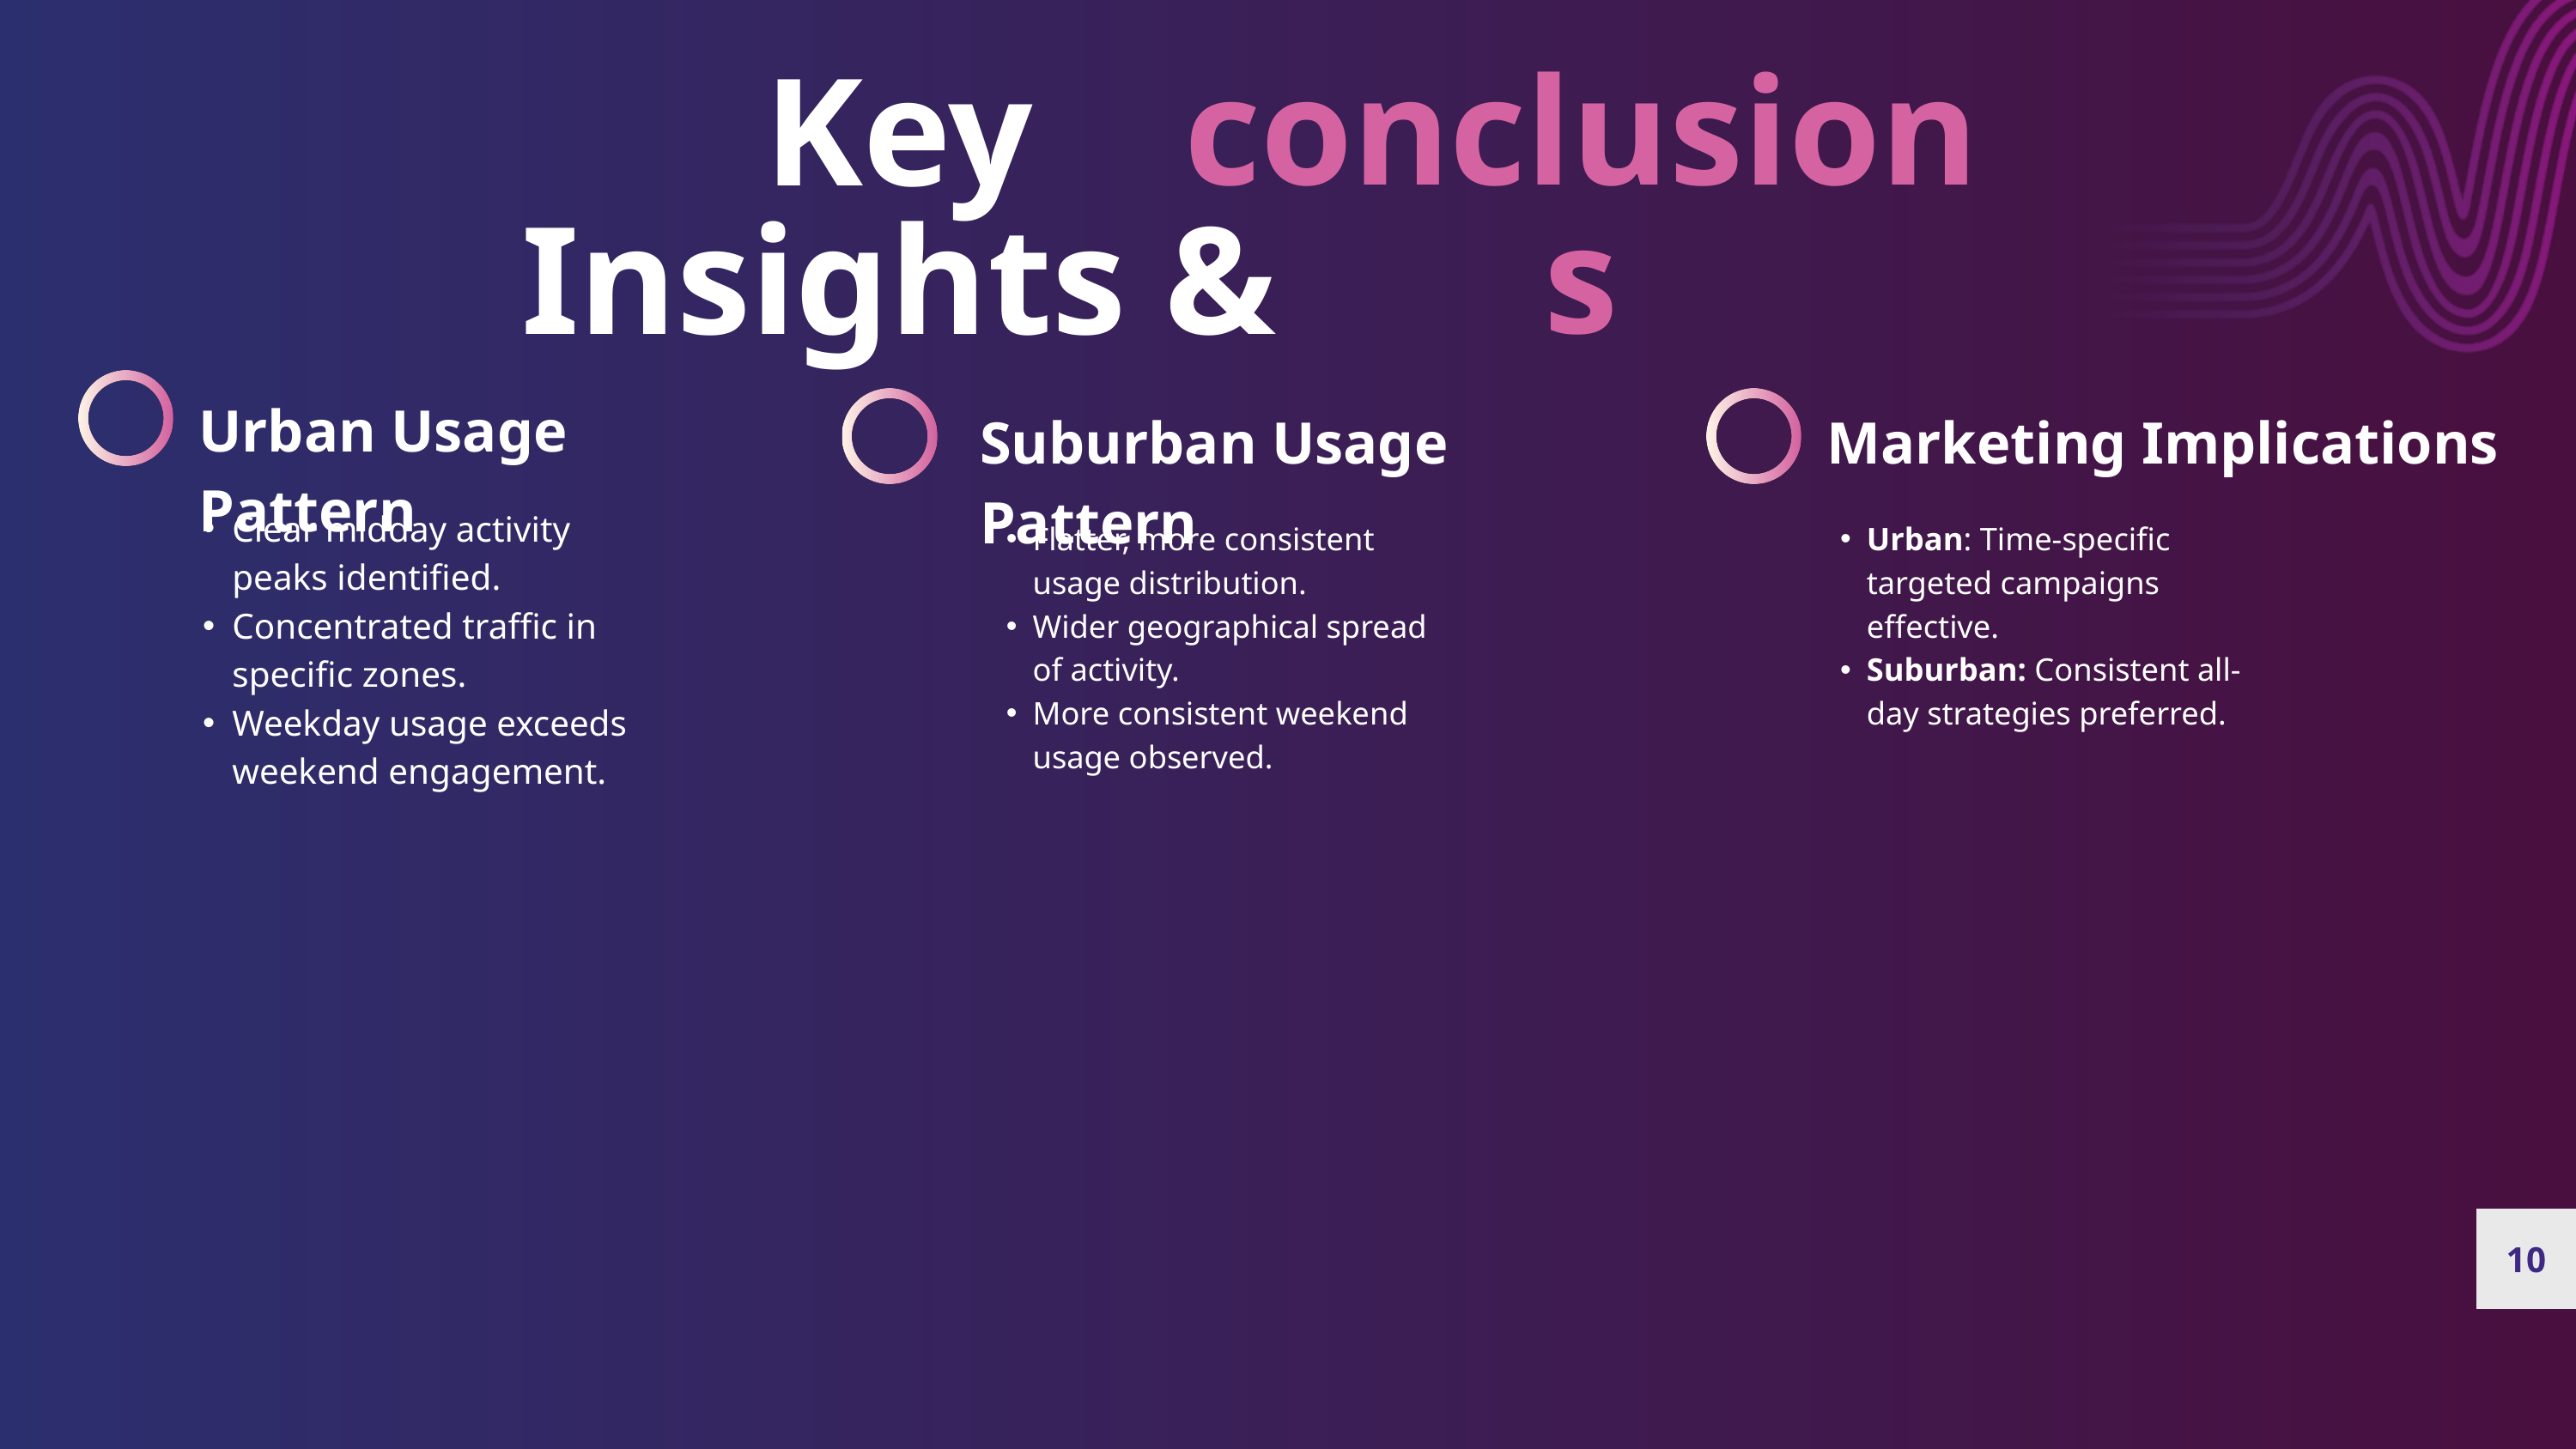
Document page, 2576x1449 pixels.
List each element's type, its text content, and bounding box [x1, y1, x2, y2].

text_box [2093, 0, 2576, 479]
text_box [2476, 1209, 2576, 1309]
text_box Key Insights & [519, 66, 1279, 364]
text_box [77, 370, 799, 837]
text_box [841, 388, 1664, 769]
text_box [1705, 388, 2511, 726]
text_box conclusions [1172, 65, 1991, 363]
